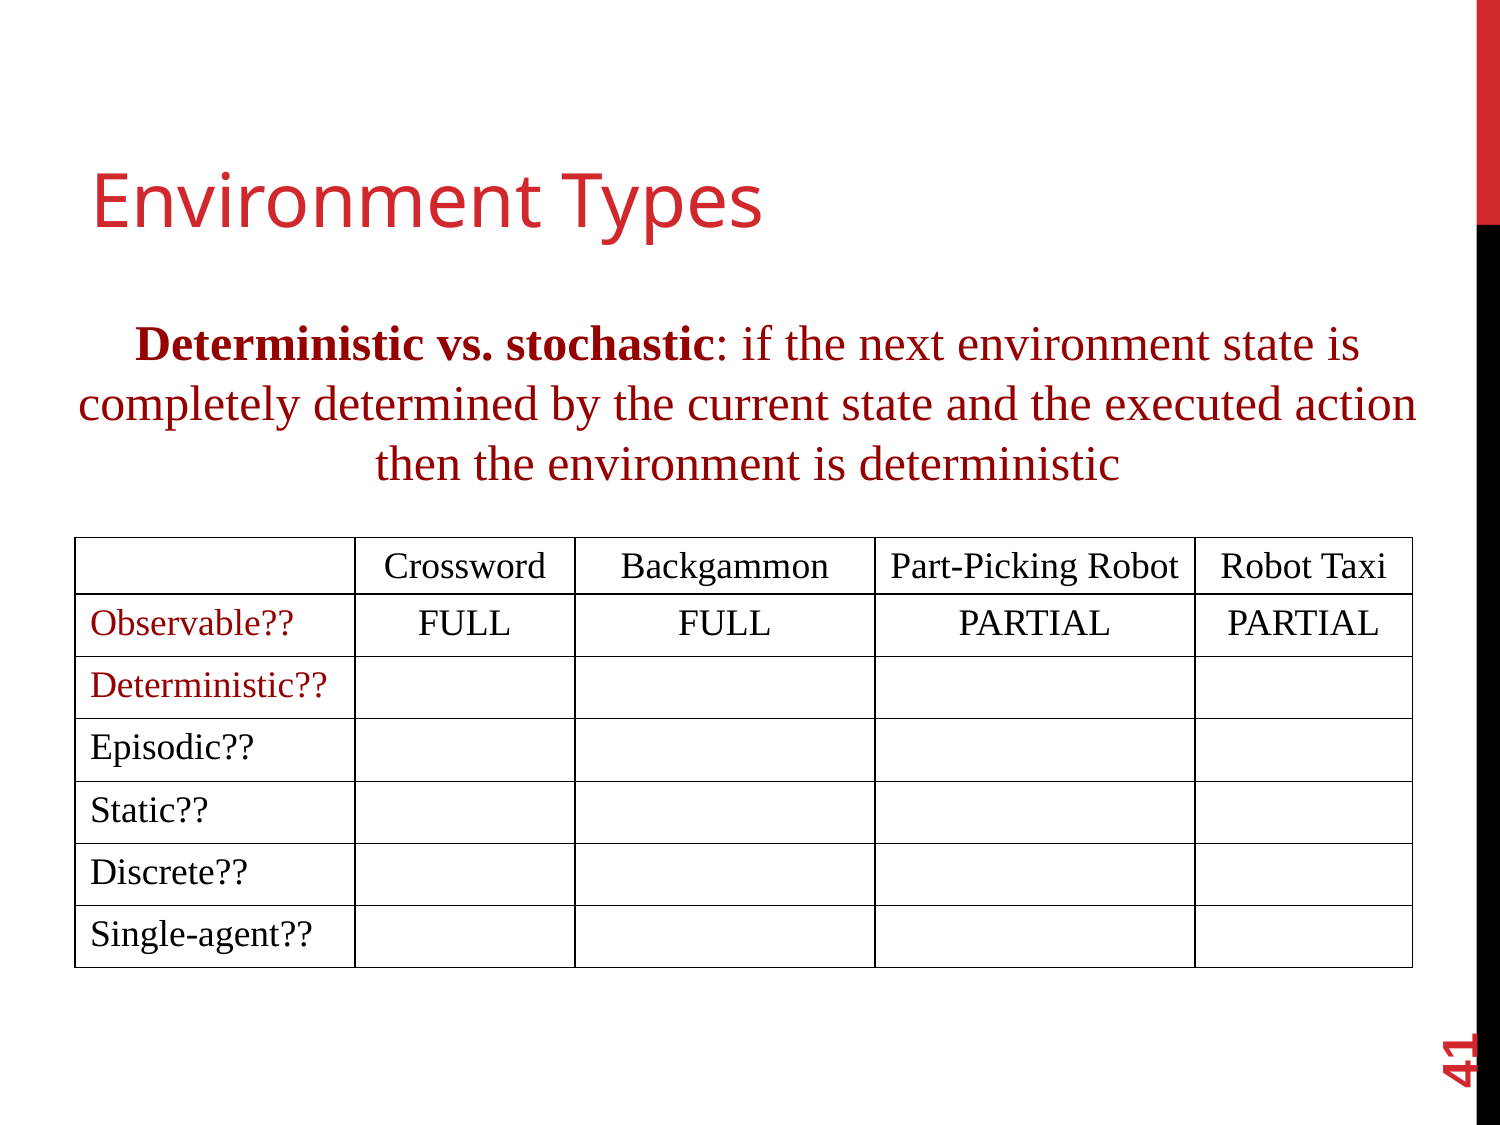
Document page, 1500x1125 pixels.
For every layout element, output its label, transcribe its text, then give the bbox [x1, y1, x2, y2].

table_cell [356, 719, 574, 781]
table_cell [576, 906, 874, 967]
table_cell [576, 844, 874, 905]
table_header [76, 538, 354, 593]
table_cell [1196, 844, 1412, 905]
table_cell PARTIAL [1196, 595, 1412, 656]
text_box Deterministic vs. stochastic: if the next environment state is completely determined by the current state and the executed action then the environment is deterministic [44, 302, 1452, 500]
table_cell [576, 719, 874, 781]
table_cell FULL [576, 595, 874, 656]
table_cell [576, 657, 874, 718]
table_cell Observable?? [76, 595, 354, 656]
table_cell [1196, 657, 1412, 718]
slide_number 41 [1427, 887, 1488, 1104]
table_cell Static?? [76, 782, 354, 843]
table_cell [356, 782, 574, 843]
table_cell [876, 906, 1194, 967]
table_header Backgammon [576, 538, 874, 593]
table_cell [876, 657, 1194, 718]
table_cell [576, 782, 874, 843]
table_header Crossword [356, 538, 574, 593]
table_cell [876, 782, 1194, 843]
table_cell Single-agent?? [76, 906, 354, 967]
table_cell Deterministic?? [76, 657, 354, 718]
table_cell [356, 657, 574, 718]
table_cell PARTIAL [876, 595, 1194, 656]
table_header Part-Picking Robot [876, 538, 1194, 593]
table_cell [356, 844, 574, 905]
table_cell Discrete?? [76, 844, 354, 905]
table_cell [1196, 906, 1412, 967]
table_cell Episodic?? [76, 719, 354, 781]
title Environment Types [75, 25, 1025, 250]
table_cell [356, 906, 574, 967]
table_cell [1196, 719, 1412, 781]
table_cell [876, 719, 1194, 781]
table_header Robot Taxi [1196, 538, 1412, 593]
table_cell [1196, 782, 1412, 843]
table_cell [876, 844, 1194, 905]
table_cell FULL [356, 595, 574, 656]
